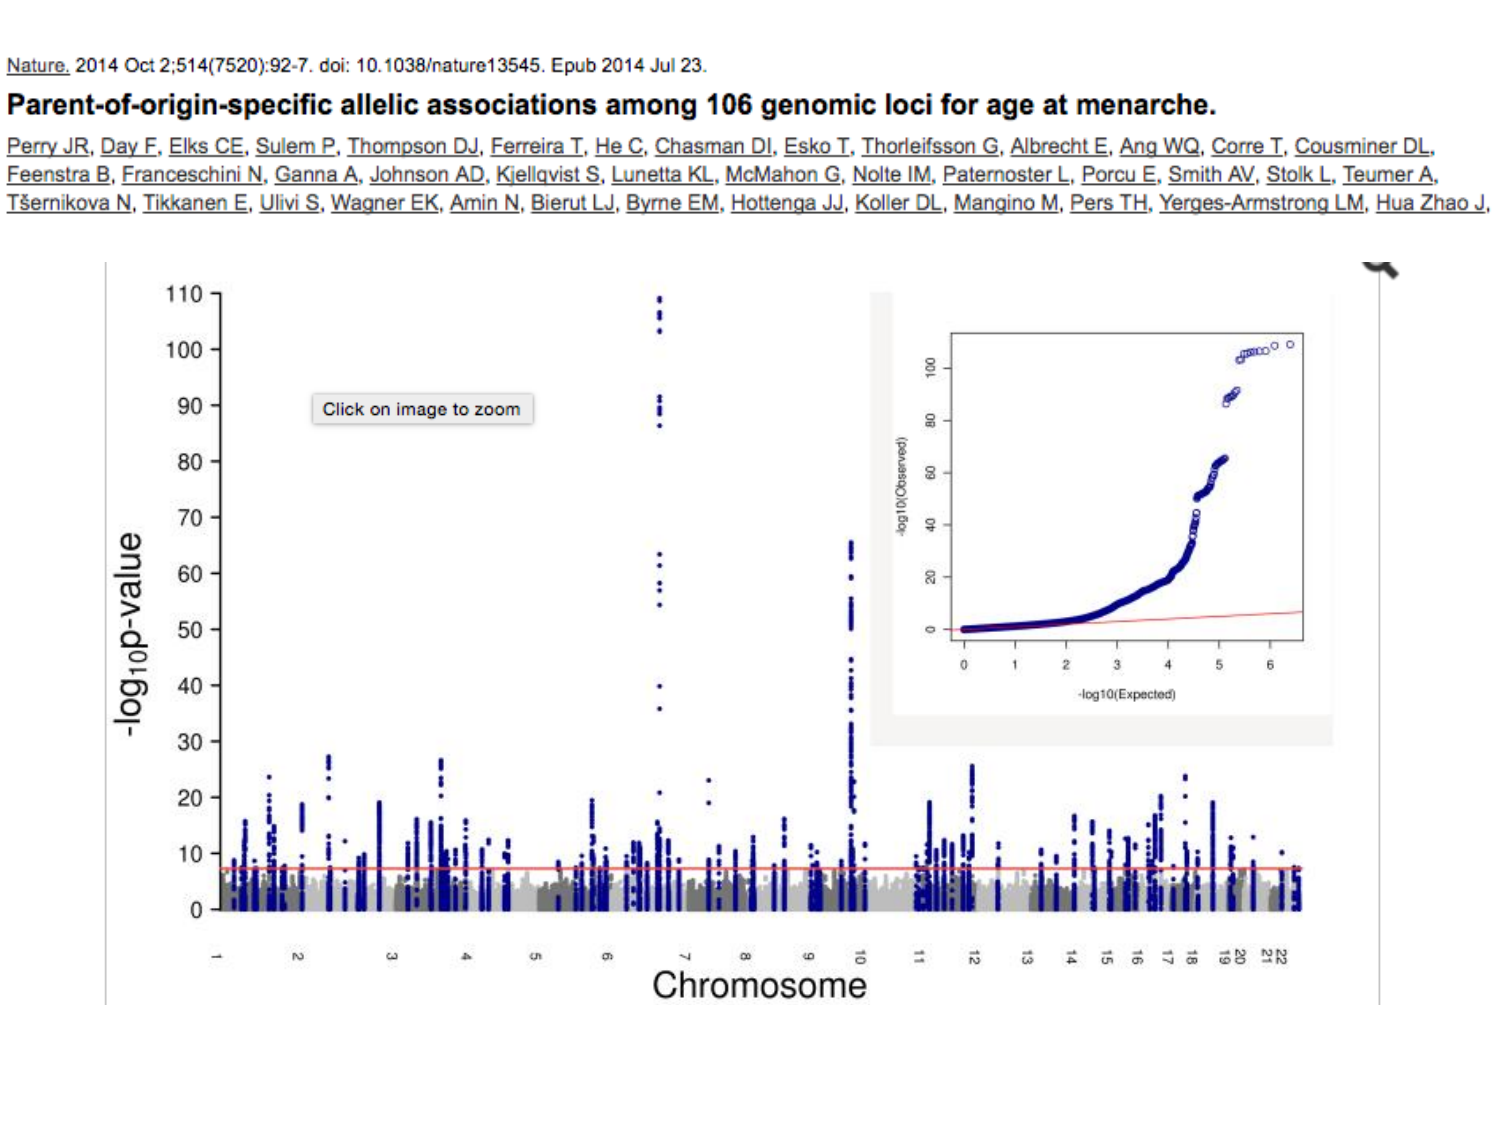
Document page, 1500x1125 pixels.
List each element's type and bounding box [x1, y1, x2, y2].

list [74, 262, 1426, 1006]
picture [0, 37, 1500, 221]
